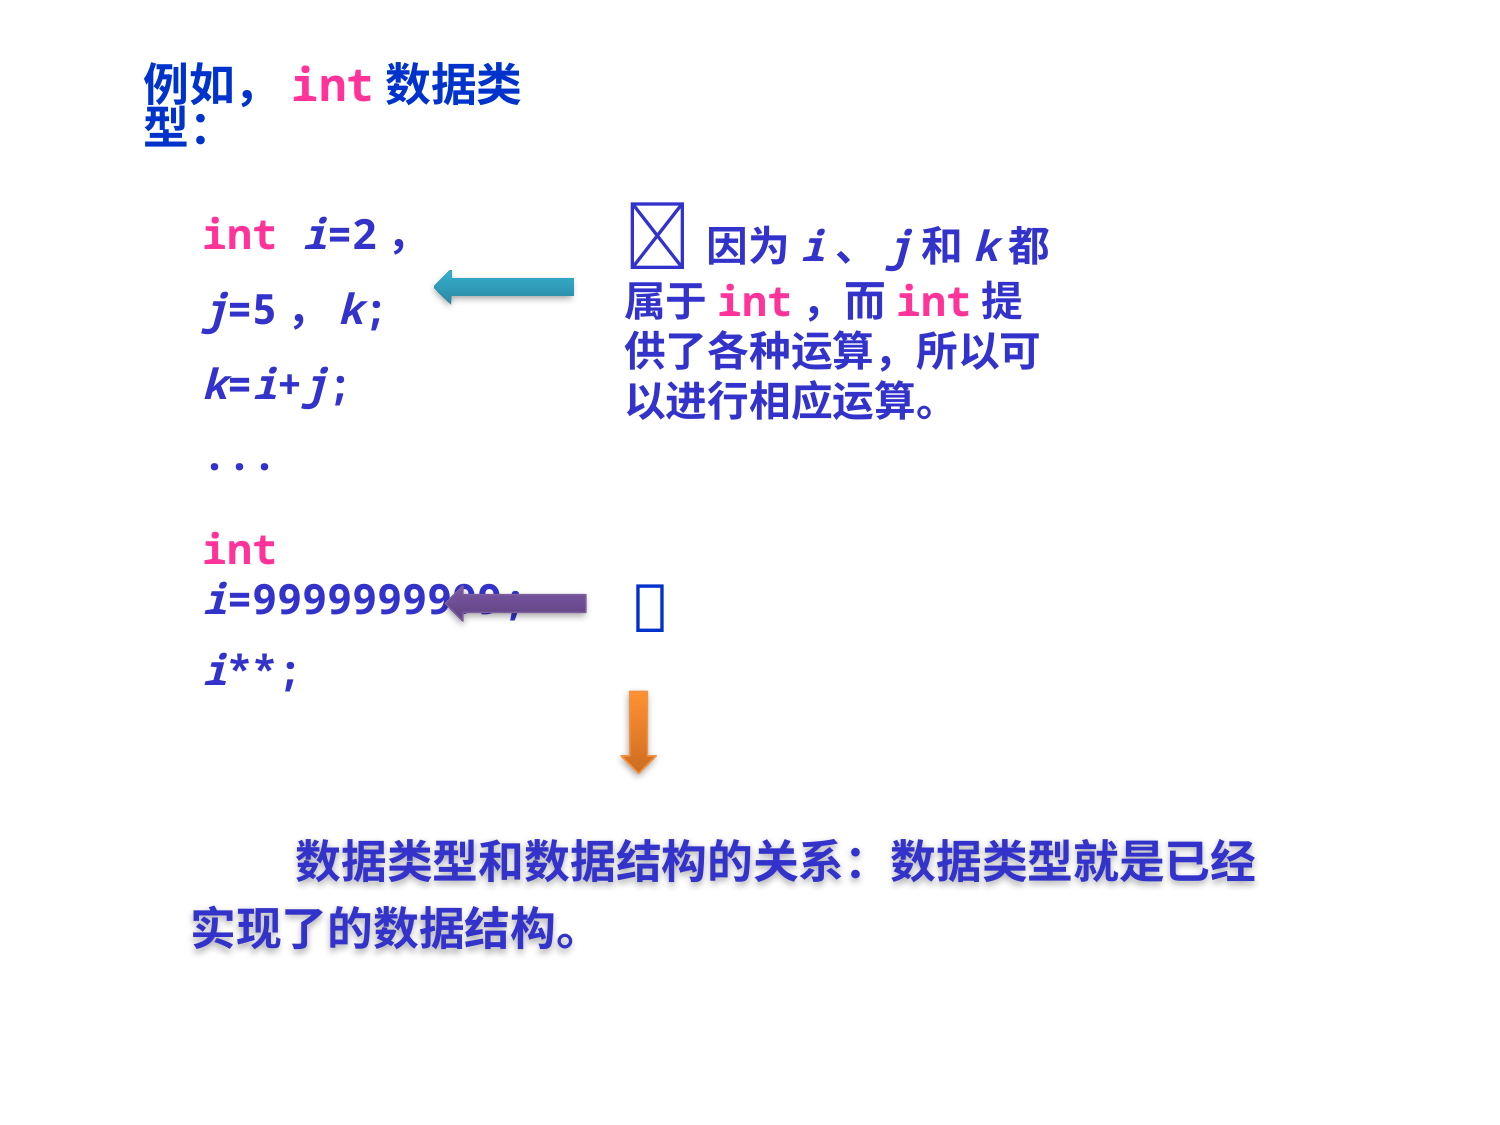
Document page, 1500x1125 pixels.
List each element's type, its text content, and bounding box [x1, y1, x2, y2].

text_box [187, 175, 1079, 495]
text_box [187, 515, 716, 658]
text_box 数据类型和数据结构的关系：数据类型就是已经实现了的数据结构。 [175, 808, 1301, 955]
text_box [620, 690, 657, 774]
text_box 例如，int数据类型： [128, 58, 610, 162]
